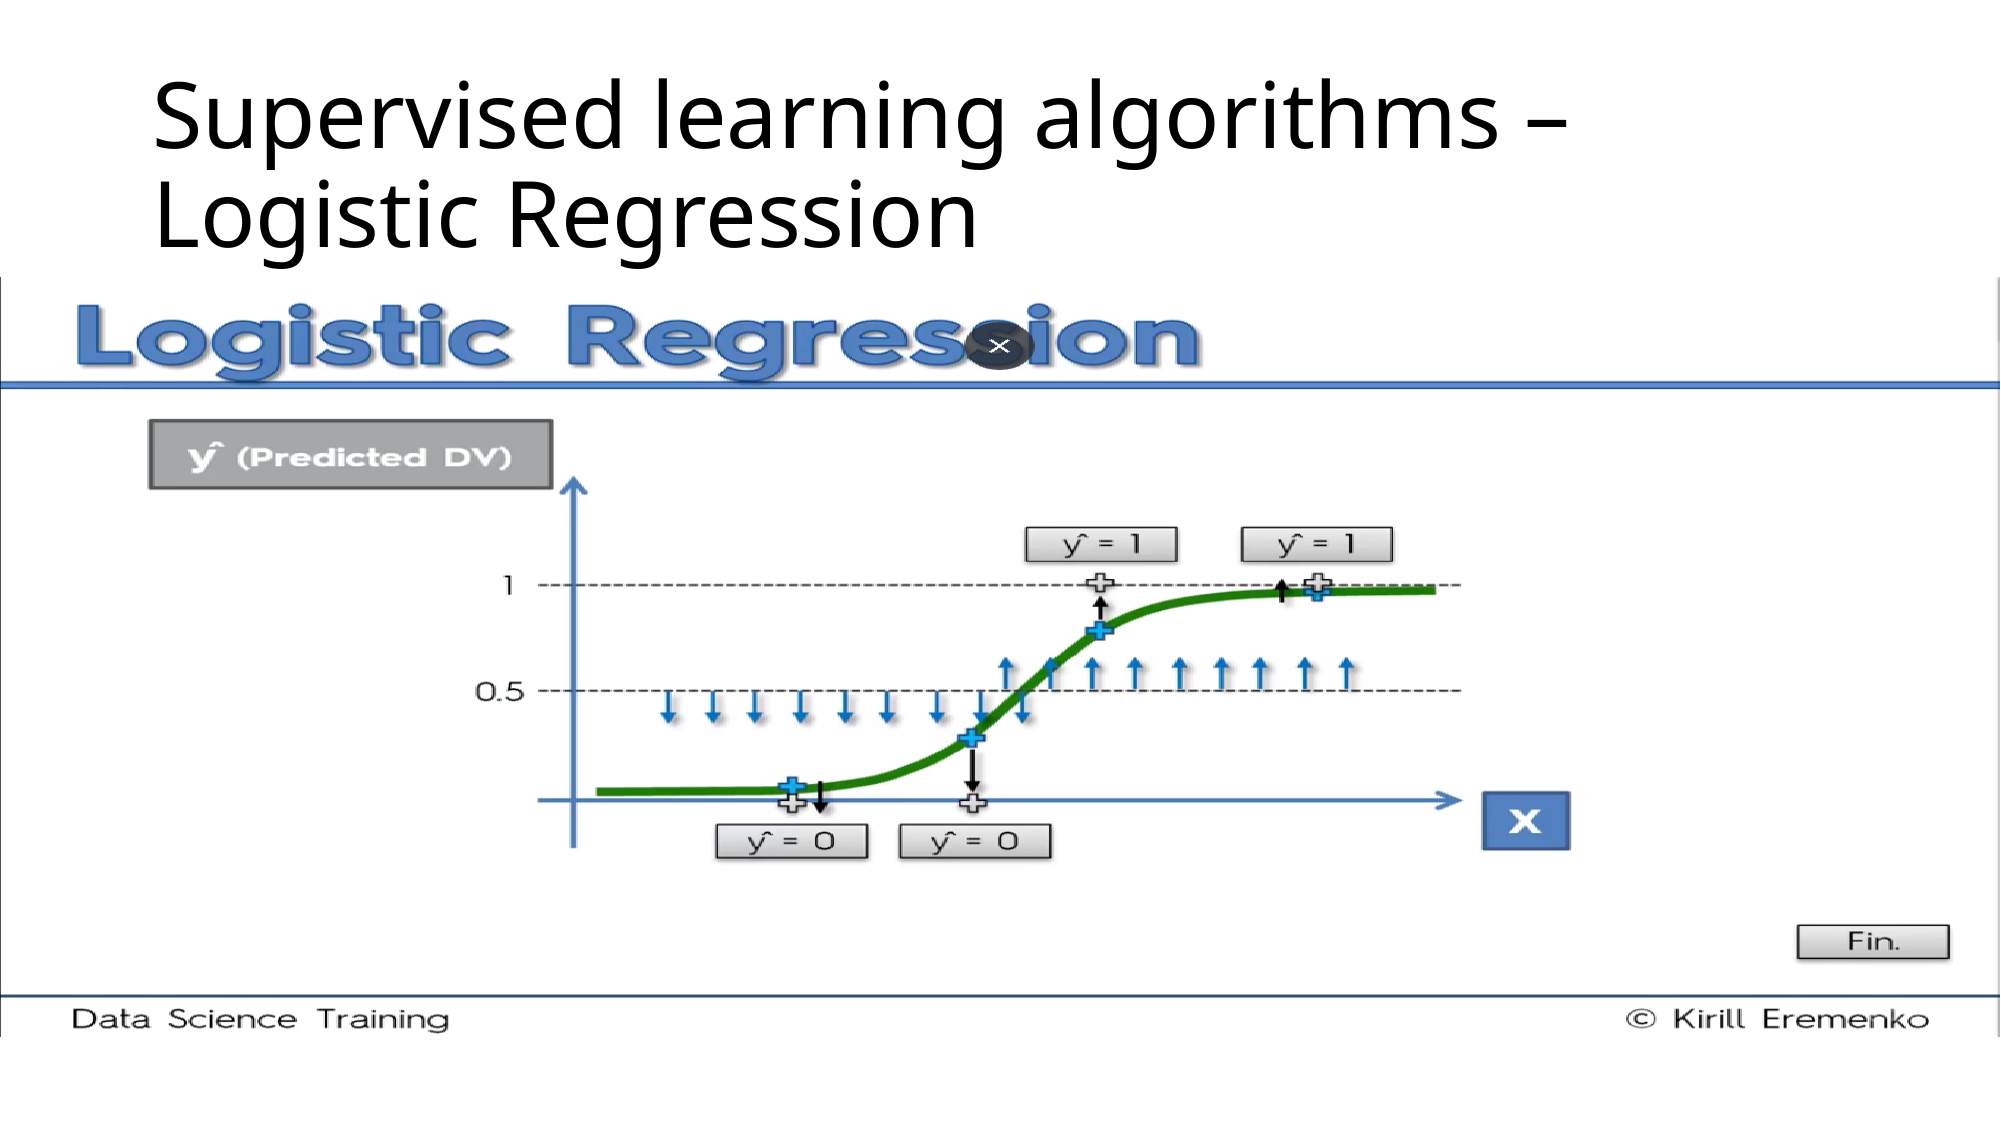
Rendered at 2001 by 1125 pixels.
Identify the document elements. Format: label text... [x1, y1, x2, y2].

picture [0, 277, 2000, 1037]
title Supervised learning algorithms – Logistic Regression [137, 59, 1863, 277]
